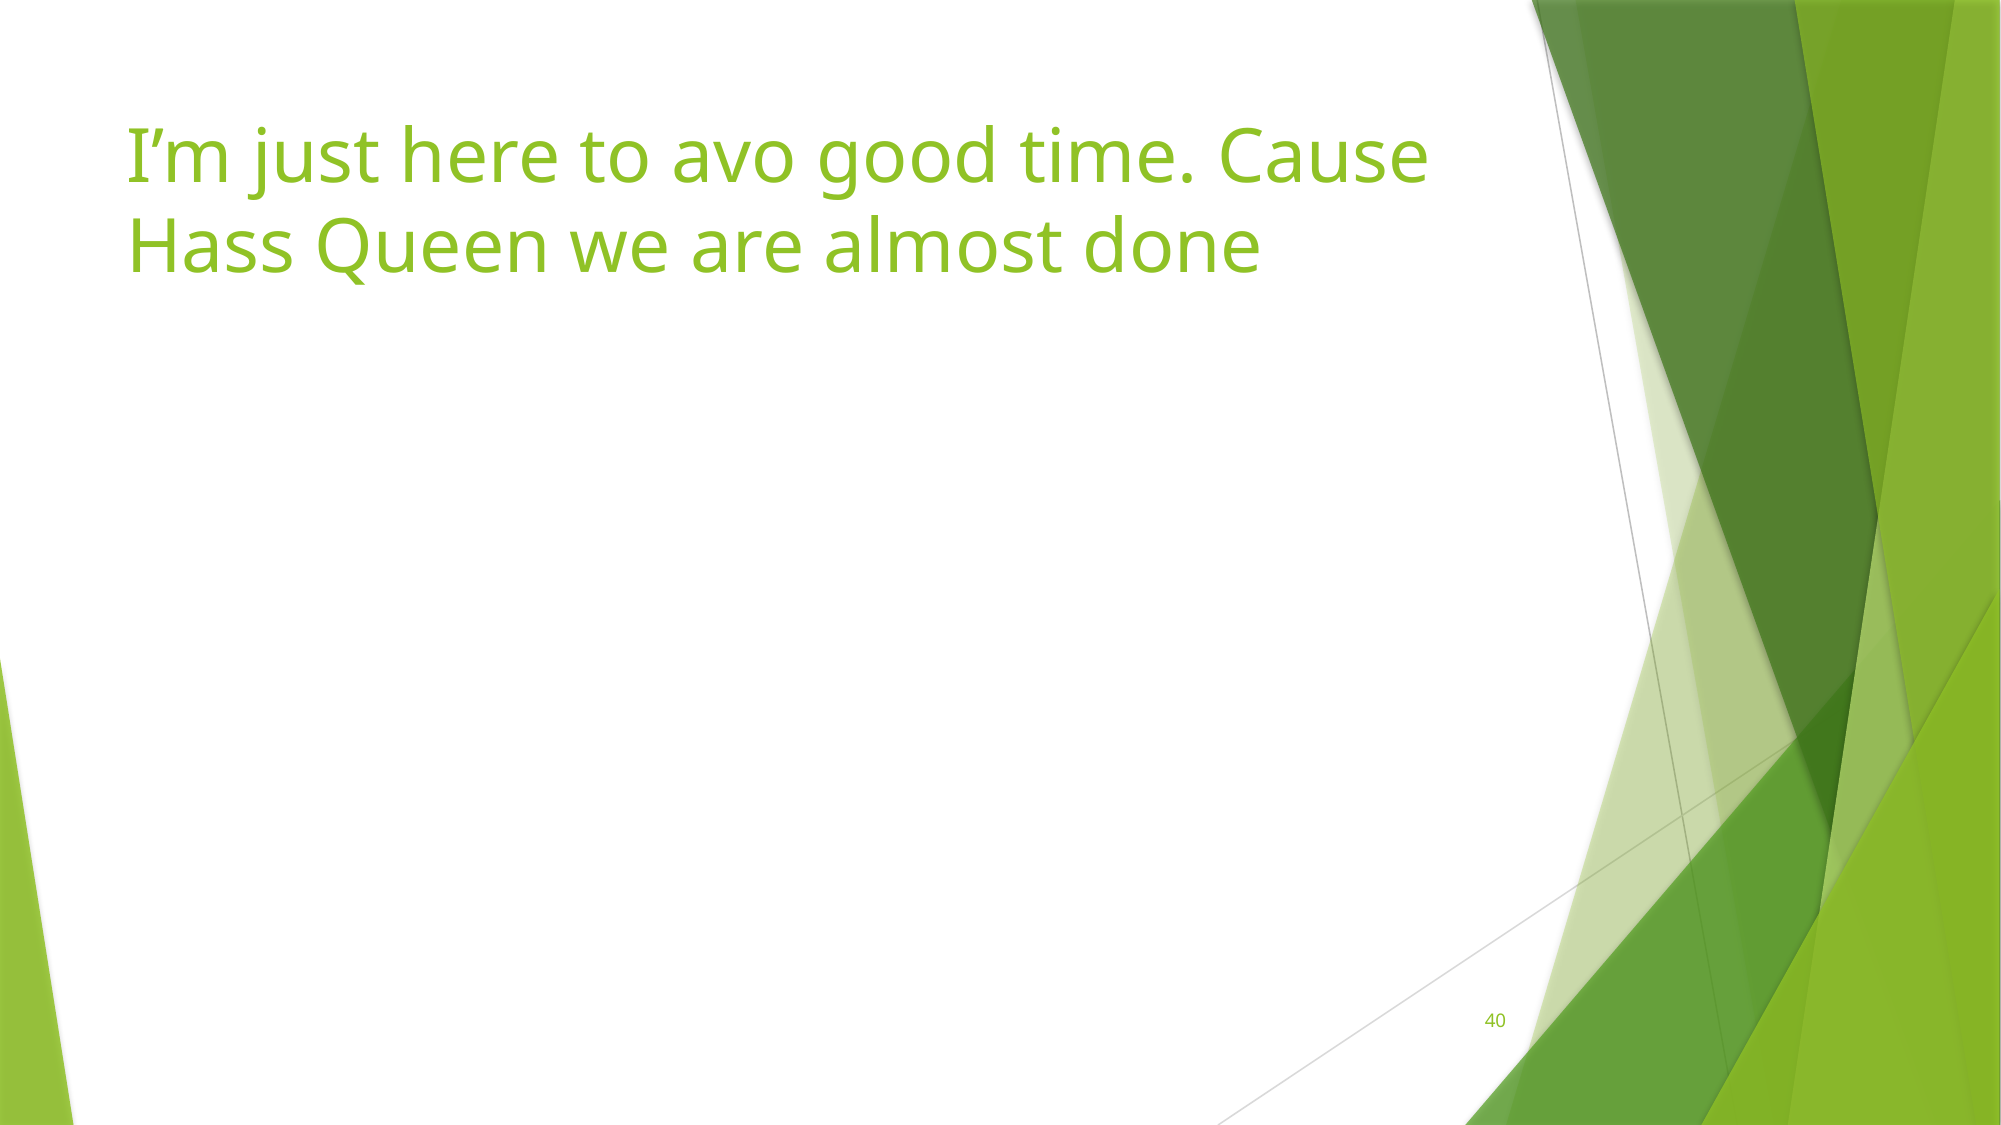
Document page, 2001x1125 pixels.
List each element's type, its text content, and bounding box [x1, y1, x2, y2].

slide_number 40 [1409, 991, 1522, 1051]
title I’m just here to avo good time. Cause Hass Queen we are almost done [111, 99, 1522, 317]
